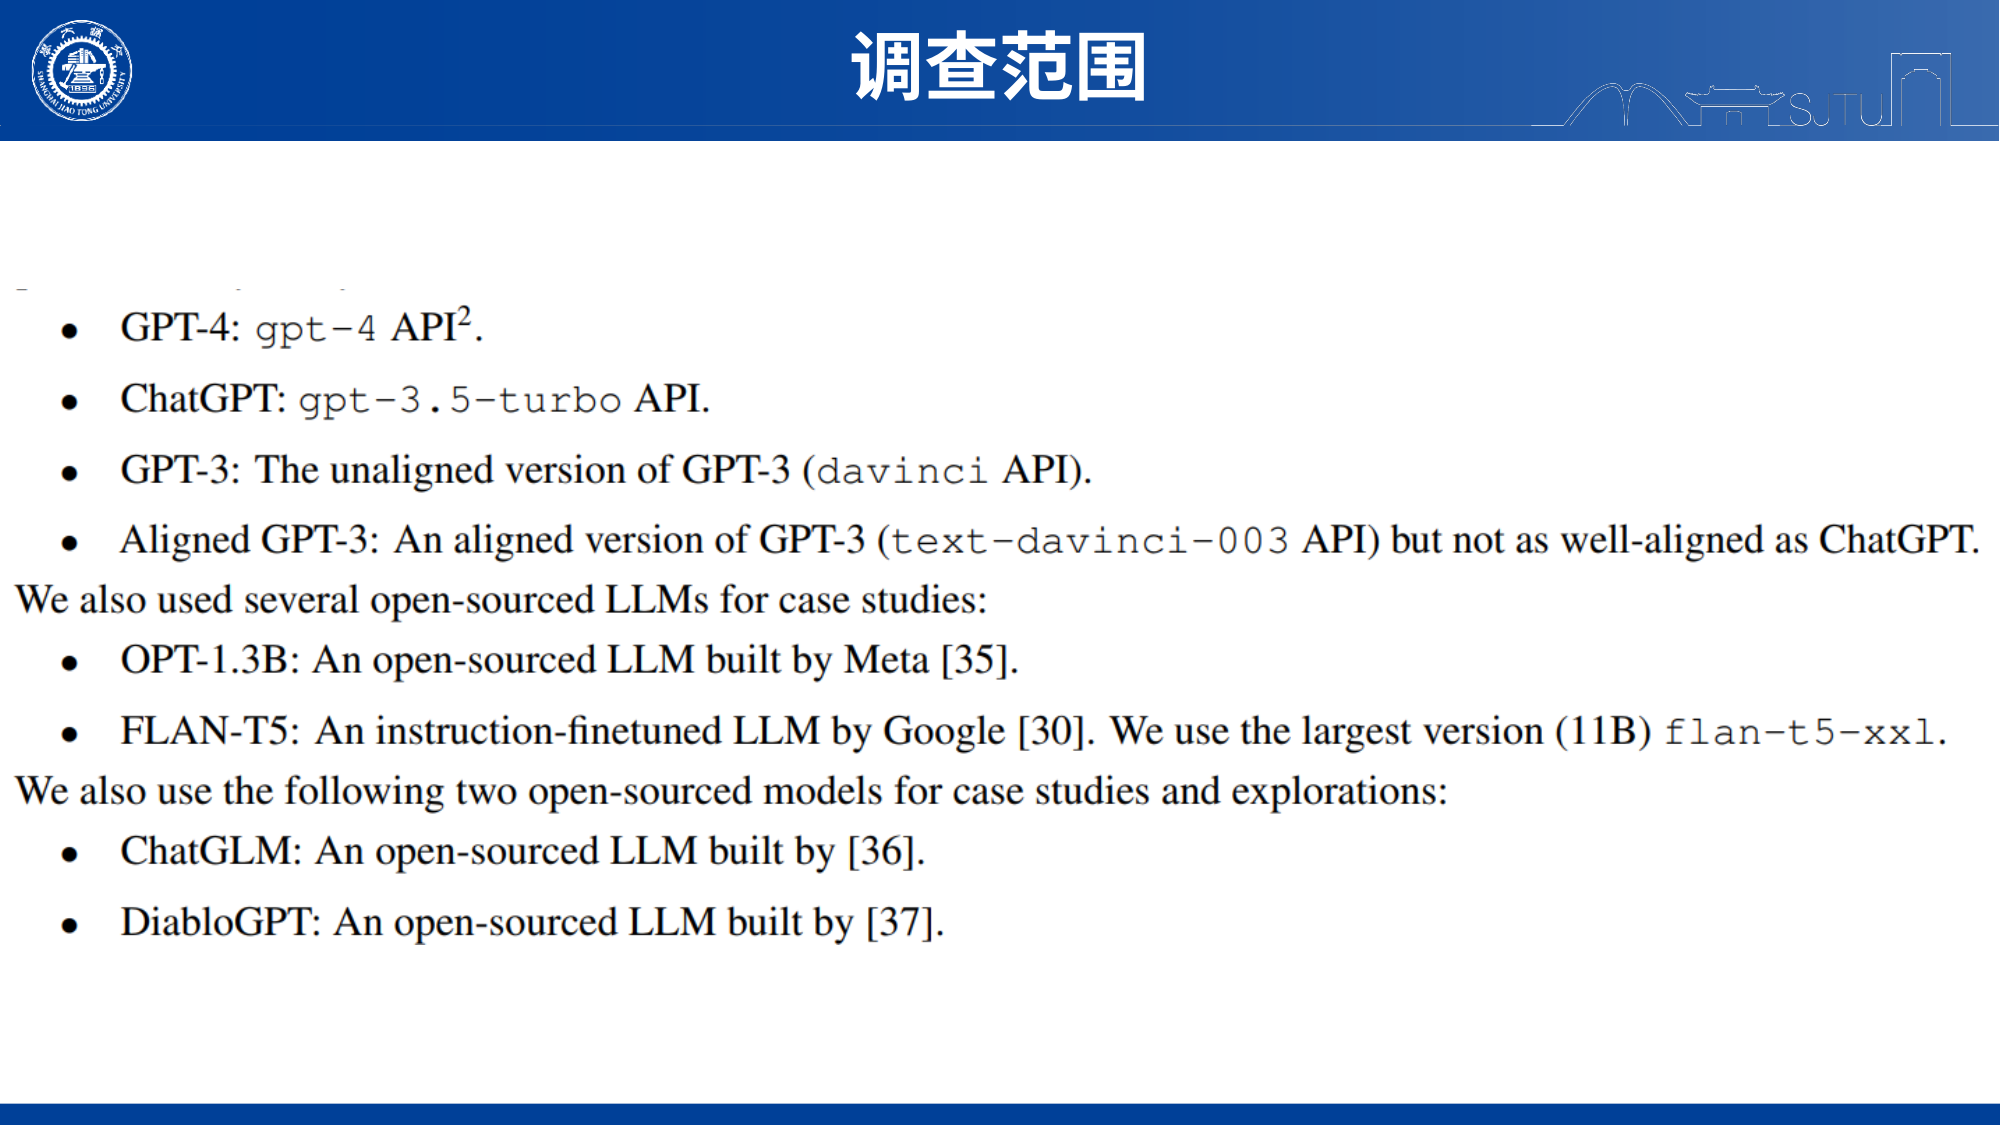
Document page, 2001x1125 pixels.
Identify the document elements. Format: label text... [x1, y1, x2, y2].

list 调查范围 [1, 0, 1999, 141]
picture [0, 289, 1988, 945]
